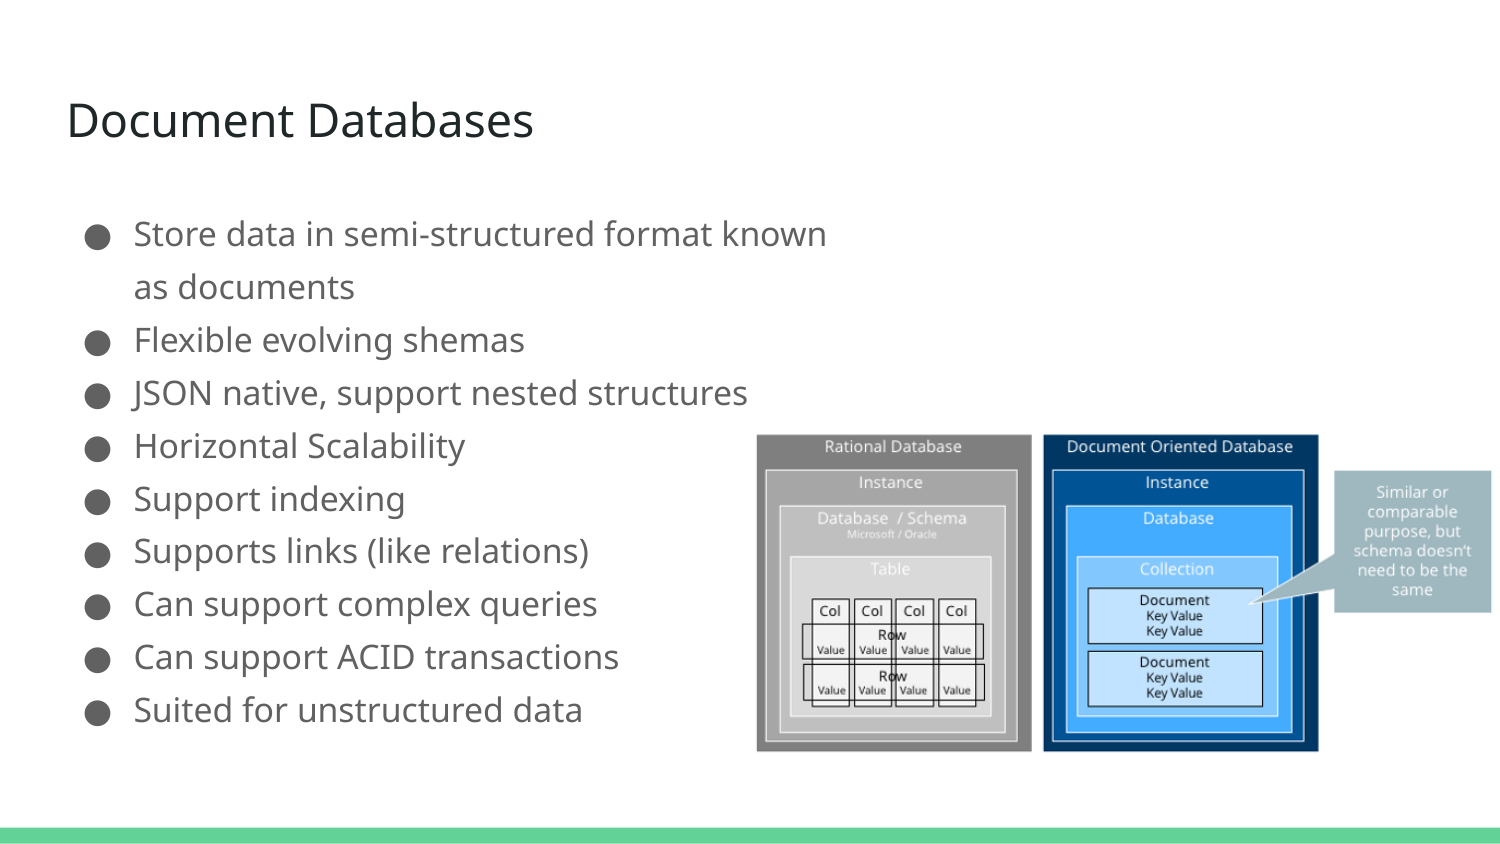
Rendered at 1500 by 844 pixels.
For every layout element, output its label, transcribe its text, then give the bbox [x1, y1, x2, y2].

list Store data in semi-structured format known as documents Flexible evolving shemas JSON native, support nested structures Horizontal Scalability Support indexing Supports links (like relations) Can support complex queries Can support ACID transactions Suited for unstructured data [51, 189, 878, 750]
title Document Databases [51, 72, 1449, 167]
picture [749, 421, 1498, 764]
